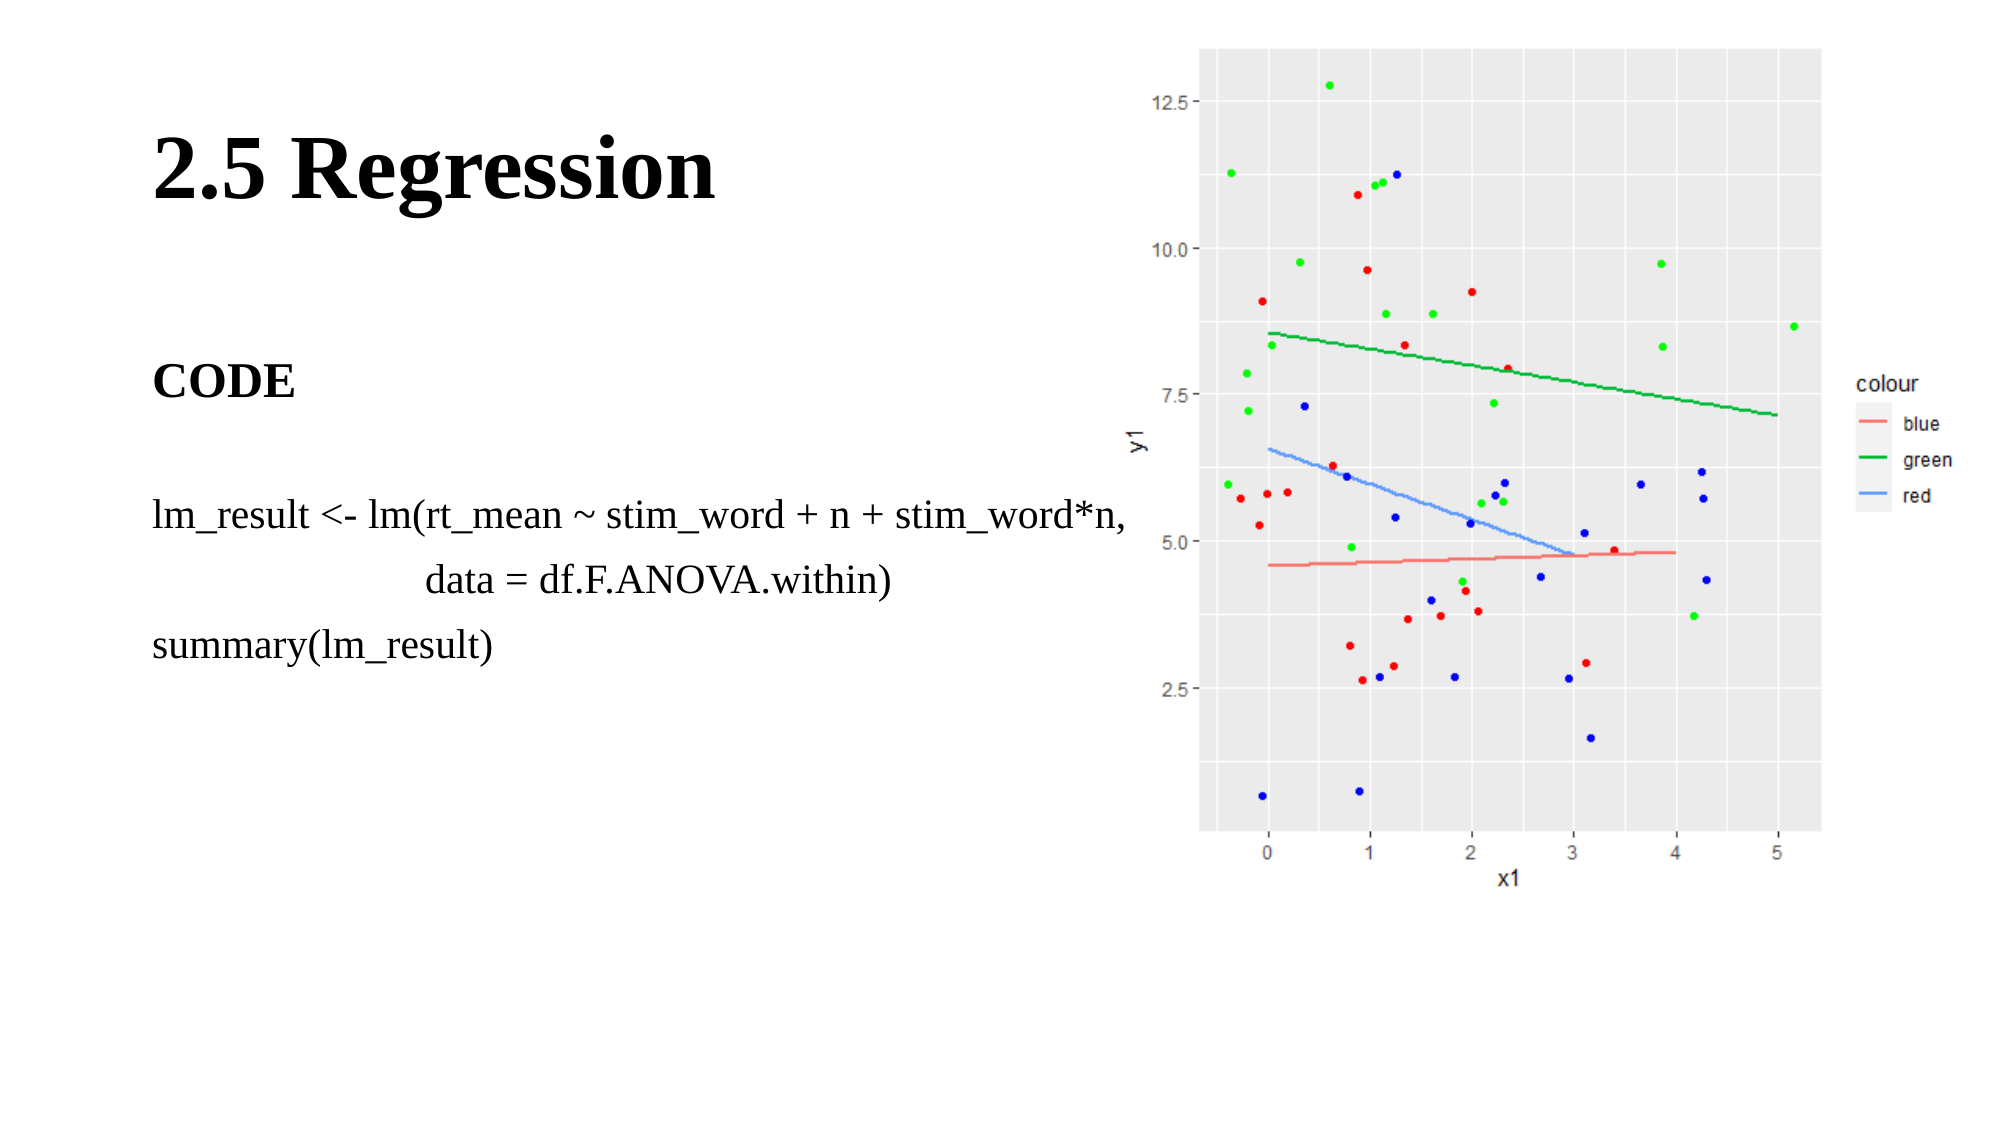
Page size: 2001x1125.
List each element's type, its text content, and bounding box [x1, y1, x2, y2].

picture [1112, 38, 2000, 902]
text_box CODE lm_result <- lm(rt_mean ~ stim_word + n + stim_word*n, data = df.F.ANOVA.within) summary(lm_result) [137, 339, 1112, 675]
title 2.5 Regression [137, 59, 1112, 278]
